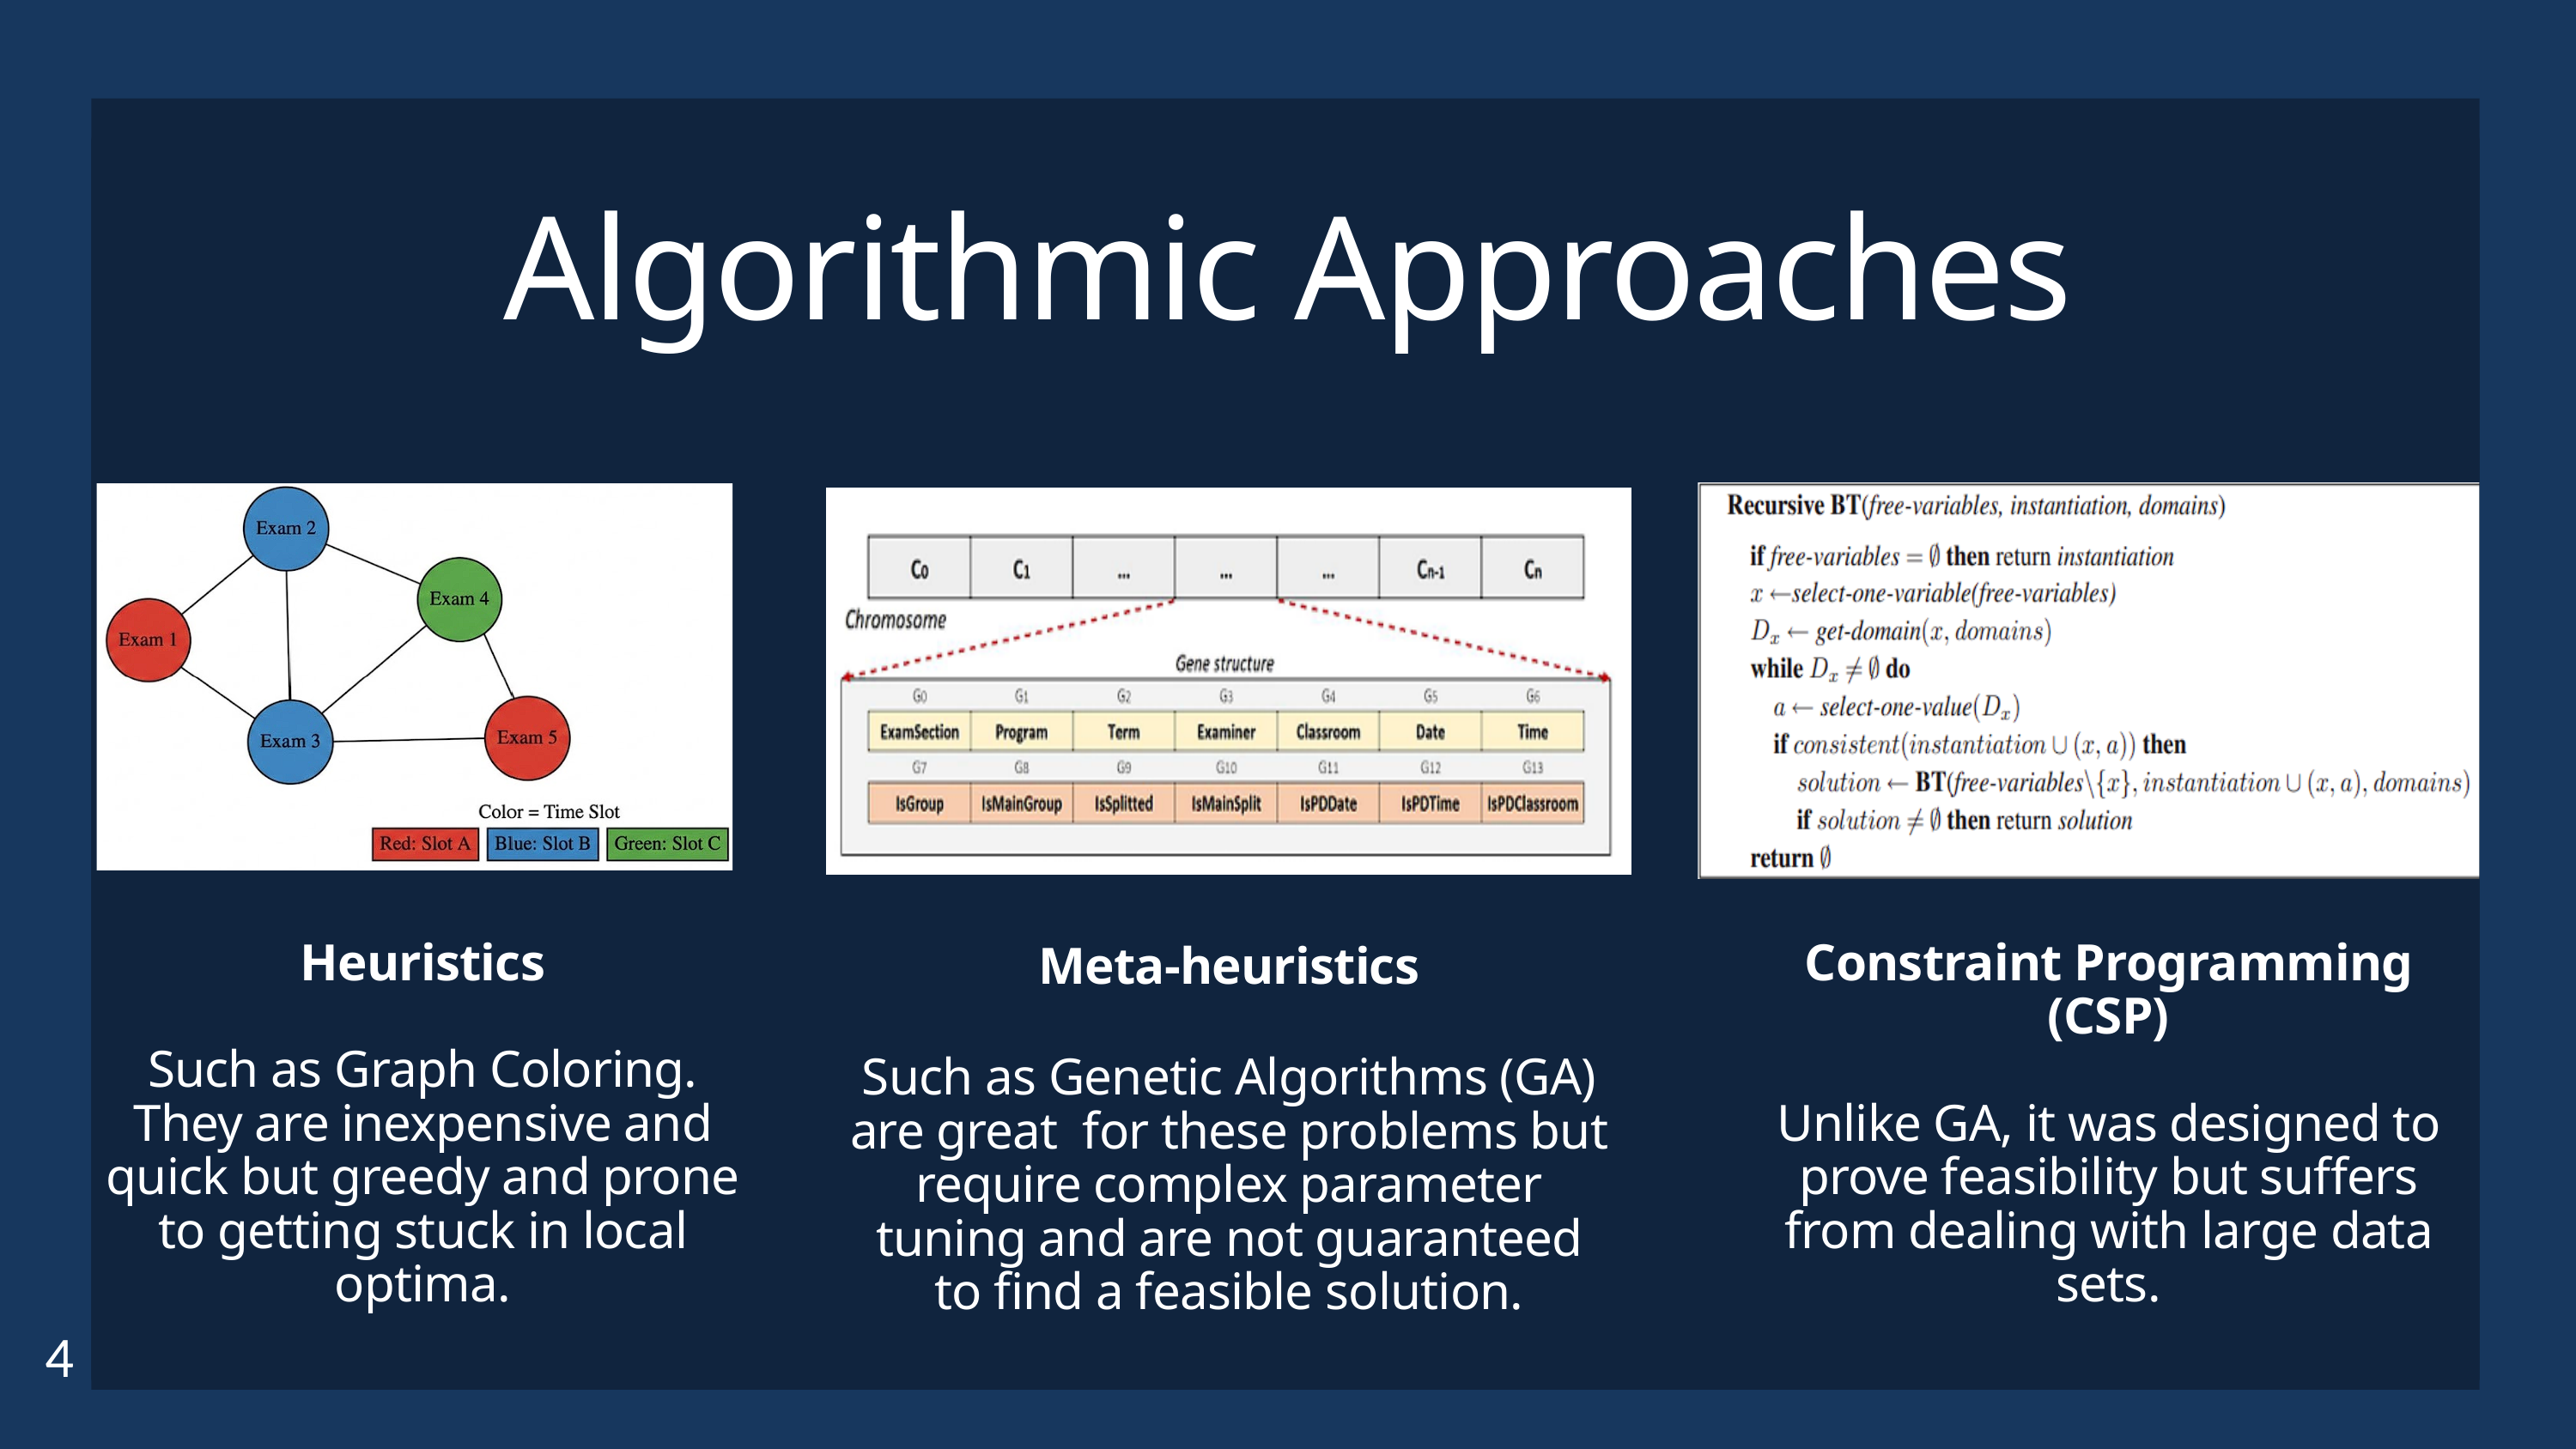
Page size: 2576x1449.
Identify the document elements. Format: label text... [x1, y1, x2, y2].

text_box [91, 128, 2480, 1391]
picture [96, 483, 733, 870]
picture [1698, 482, 2480, 880]
text_box 4 [32, 1313, 88, 1396]
picture [826, 488, 1632, 875]
